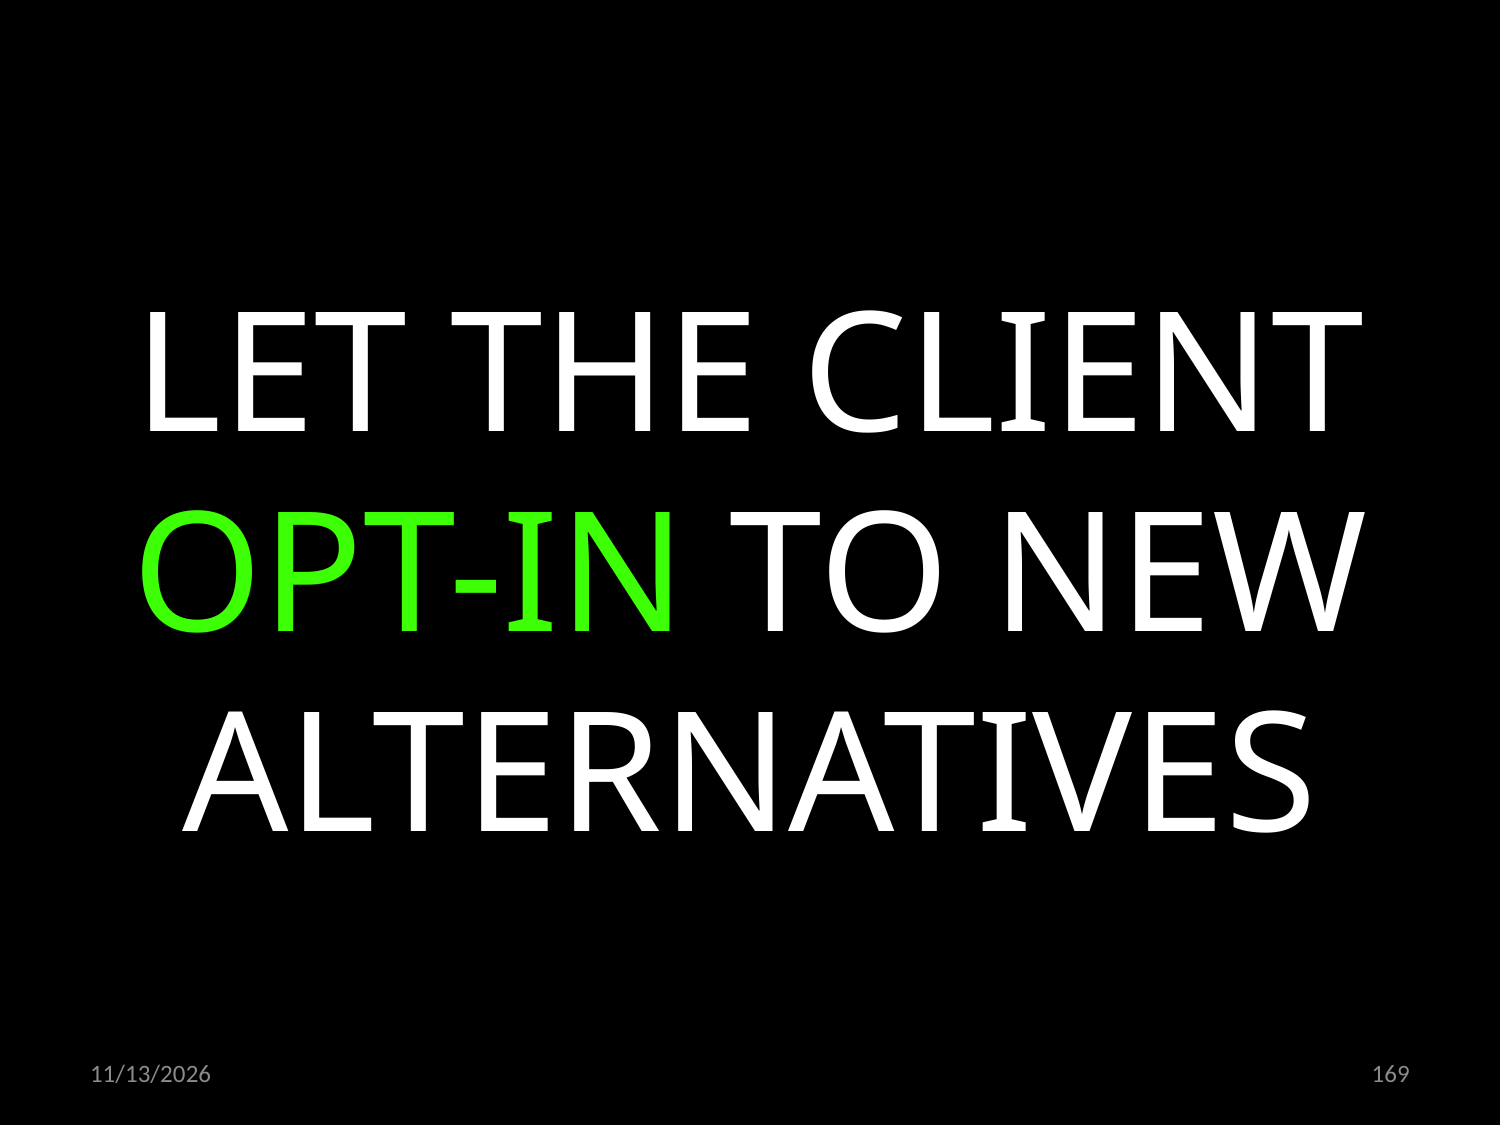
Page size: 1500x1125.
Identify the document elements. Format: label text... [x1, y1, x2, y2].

slide_number 169 [1074, 1042, 1425, 1103]
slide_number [75, 1042, 425, 1103]
text_box LET THE CLIENT OPT-IN TO NEW ALTERNATIVES [0, 257, 1500, 359]
